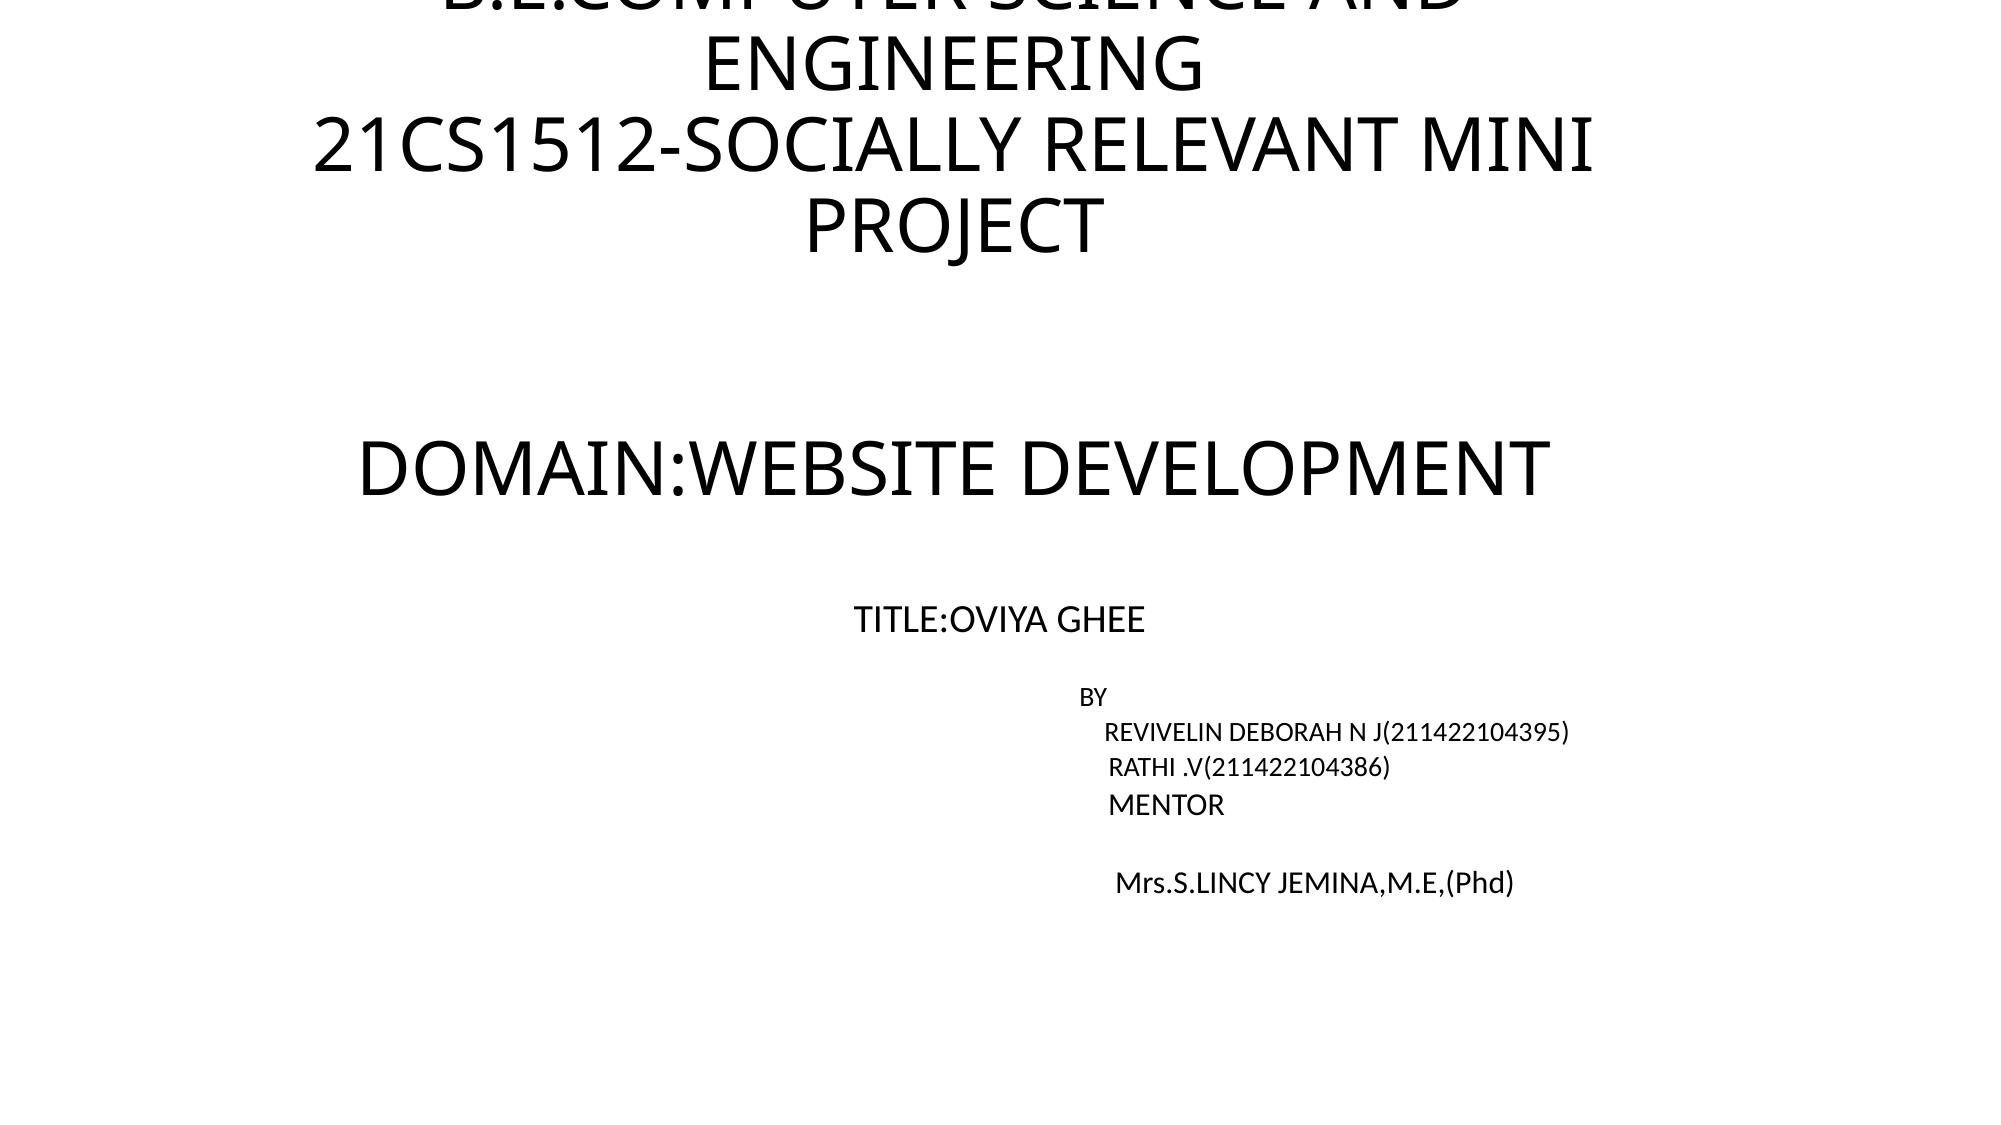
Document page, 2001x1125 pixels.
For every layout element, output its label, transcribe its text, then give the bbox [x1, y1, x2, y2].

title PANIMALAR ENGINEERING COLLEGE B.E.COMPUTER SCIENCE AND ENGINEERING 21CS1512-SOCIALLY RELEVANT MINI PROJECT DOMAIN:WEBSITE DEVELOPMENT [204, 85, 1705, 520]
subtitle TITLE:OVIYA GHEE BY REVIVELIN DEBORAH N J(211422104395) RATHI .V(211422104386) MENTOR Mrs.S.LINCY JEMINA,M.E,(Phd) [249, 590, 1750, 917]
